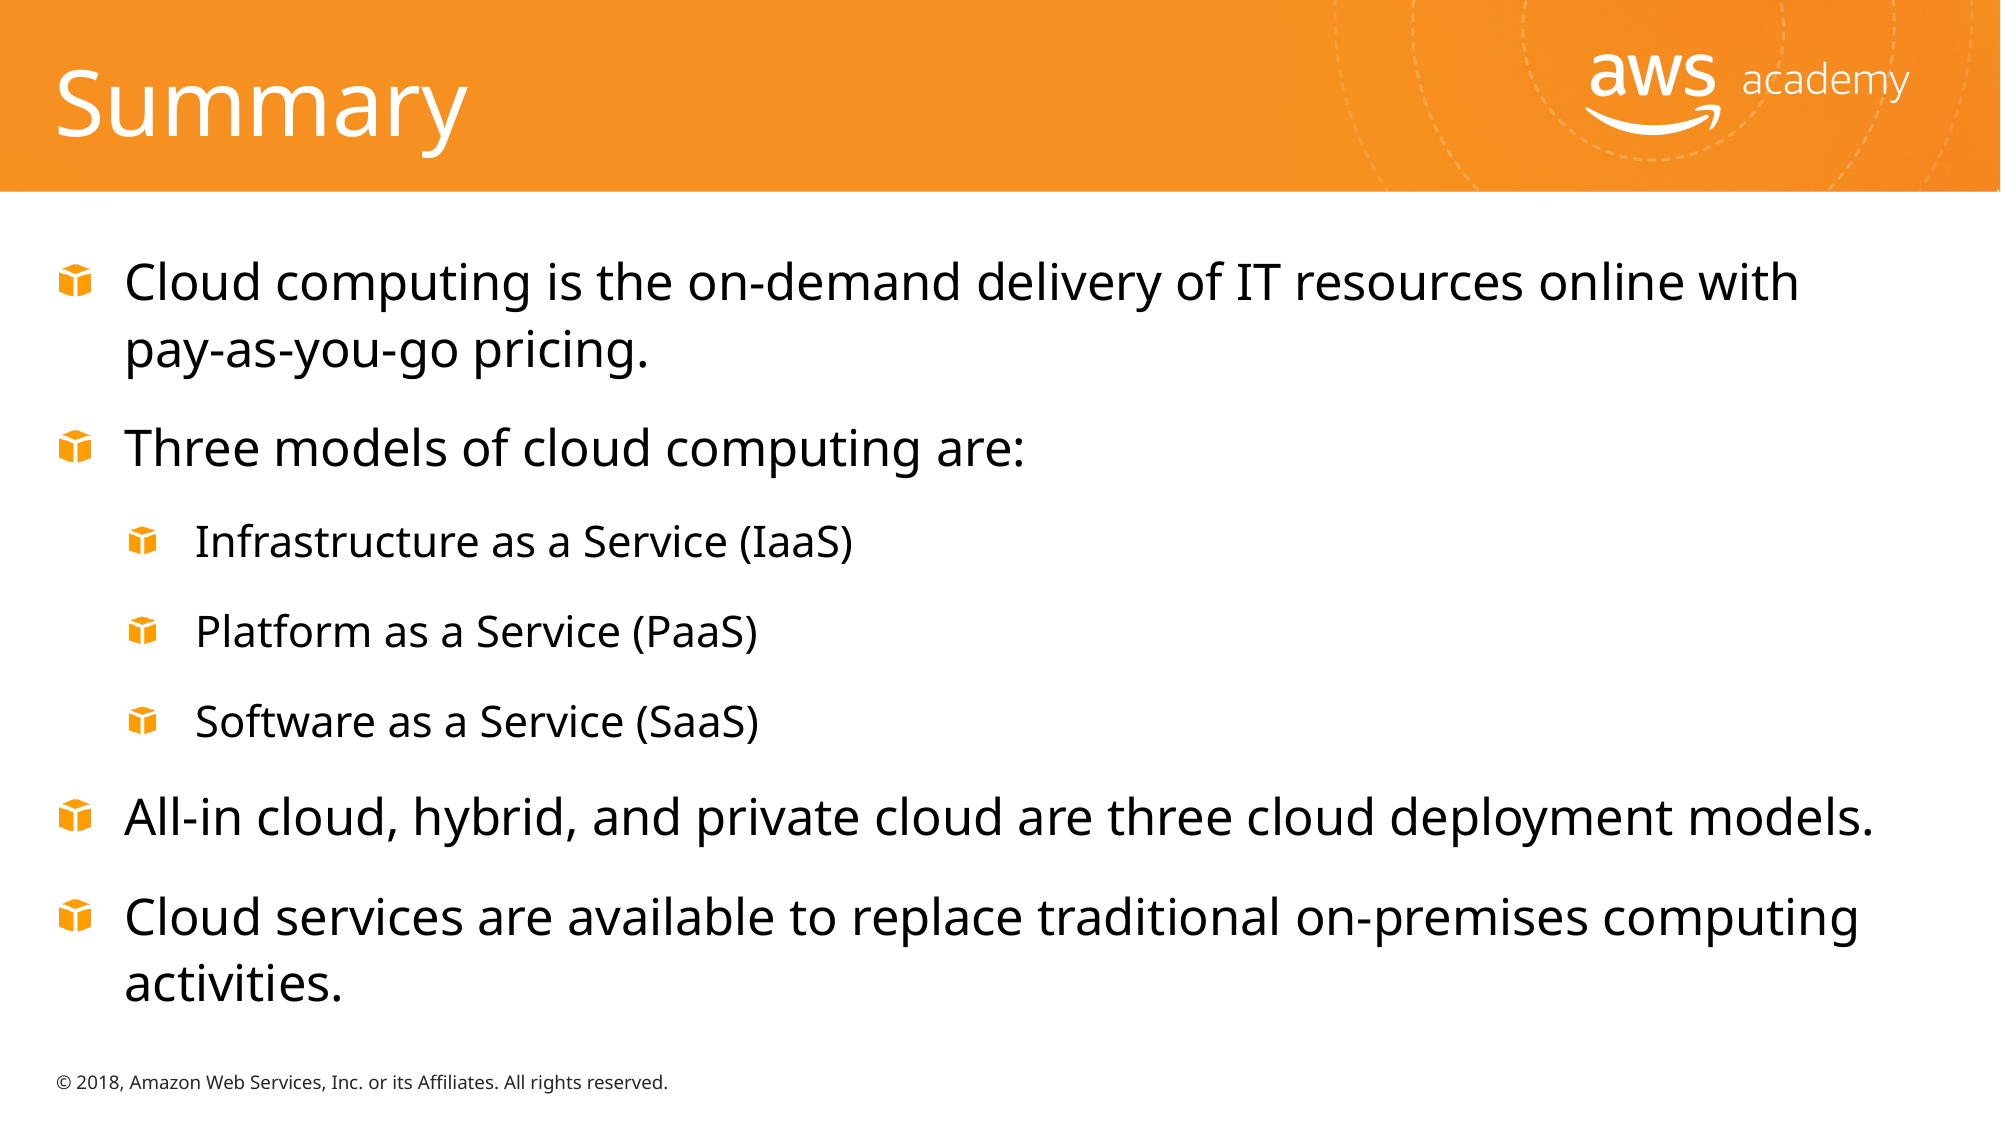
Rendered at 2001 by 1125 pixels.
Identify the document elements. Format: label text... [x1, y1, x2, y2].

list Cloud computing is the on-demand delivery of IT resources online with pay-as-you-go pricing. Three models of cloud computing are: Infrastructure as a Service (IaaS) Platform as a Service (PaaS) Software as a Service (SaaS) All-in cloud, hybrid, and private cloud are three cloud deployment models. Cloud services are available to replace traditional on-premises computing activities. [39, 236, 1898, 1043]
picture [0, 0, 1997, 1125]
title Summary [39, 43, 1569, 172]
